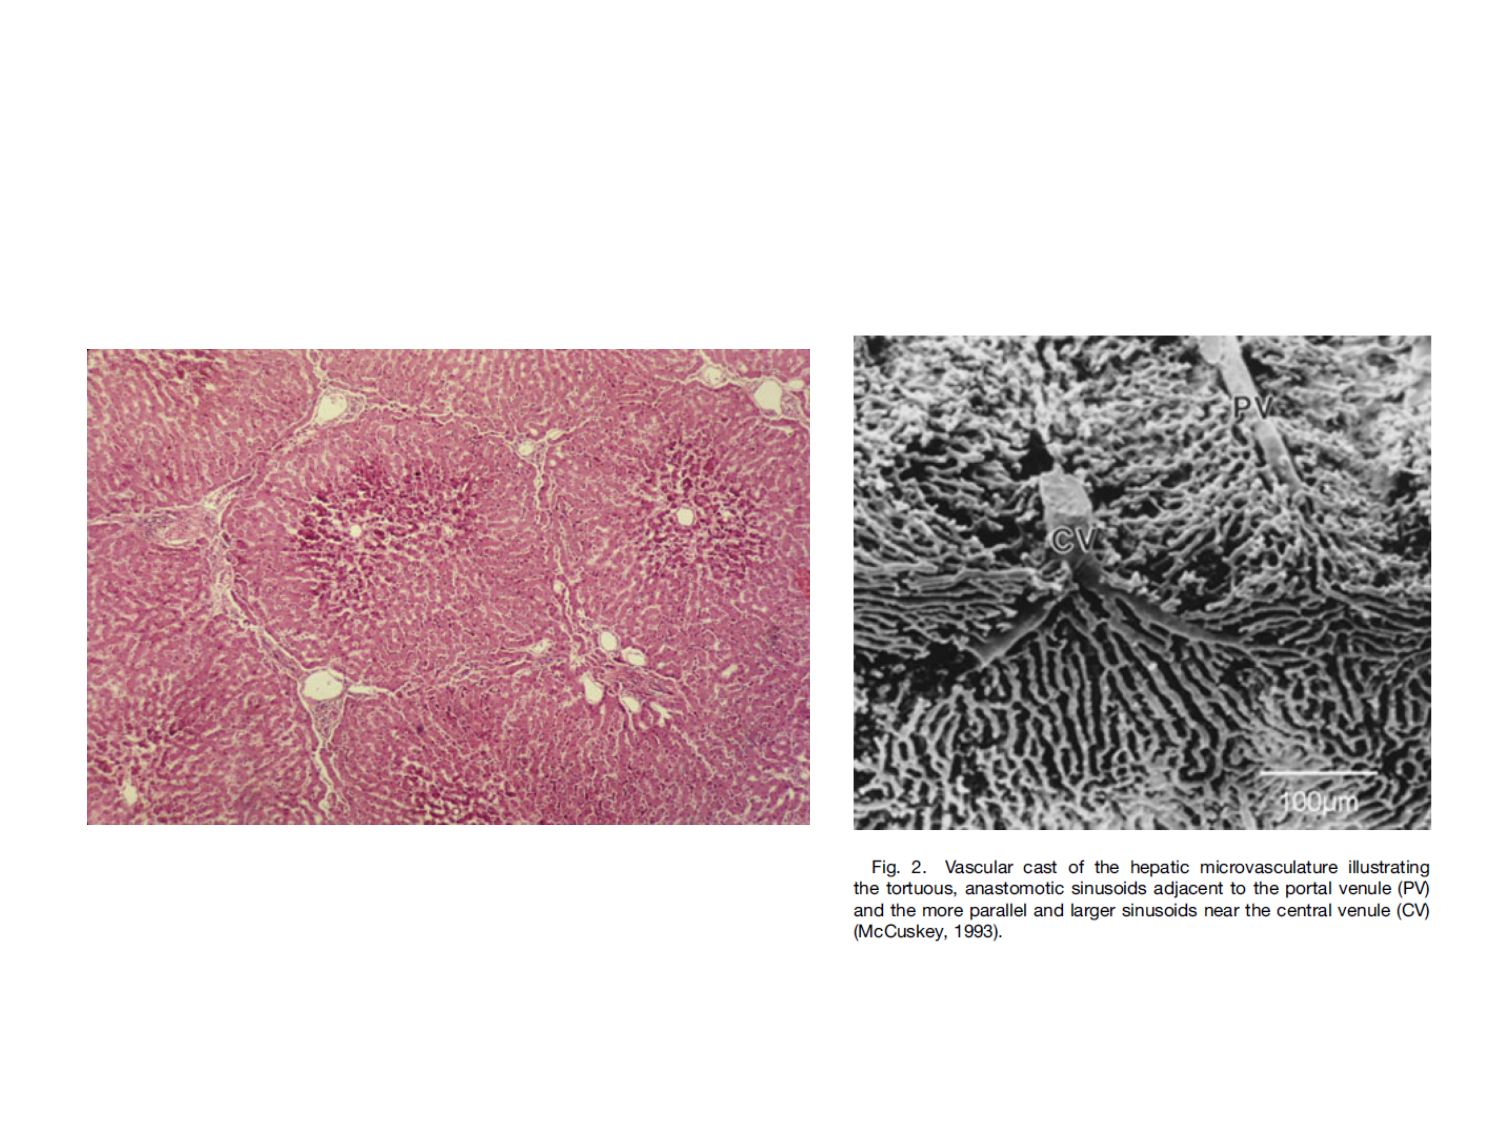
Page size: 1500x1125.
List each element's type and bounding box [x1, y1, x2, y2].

picture [840, 324, 1446, 951]
picture [87, 349, 810, 826]
